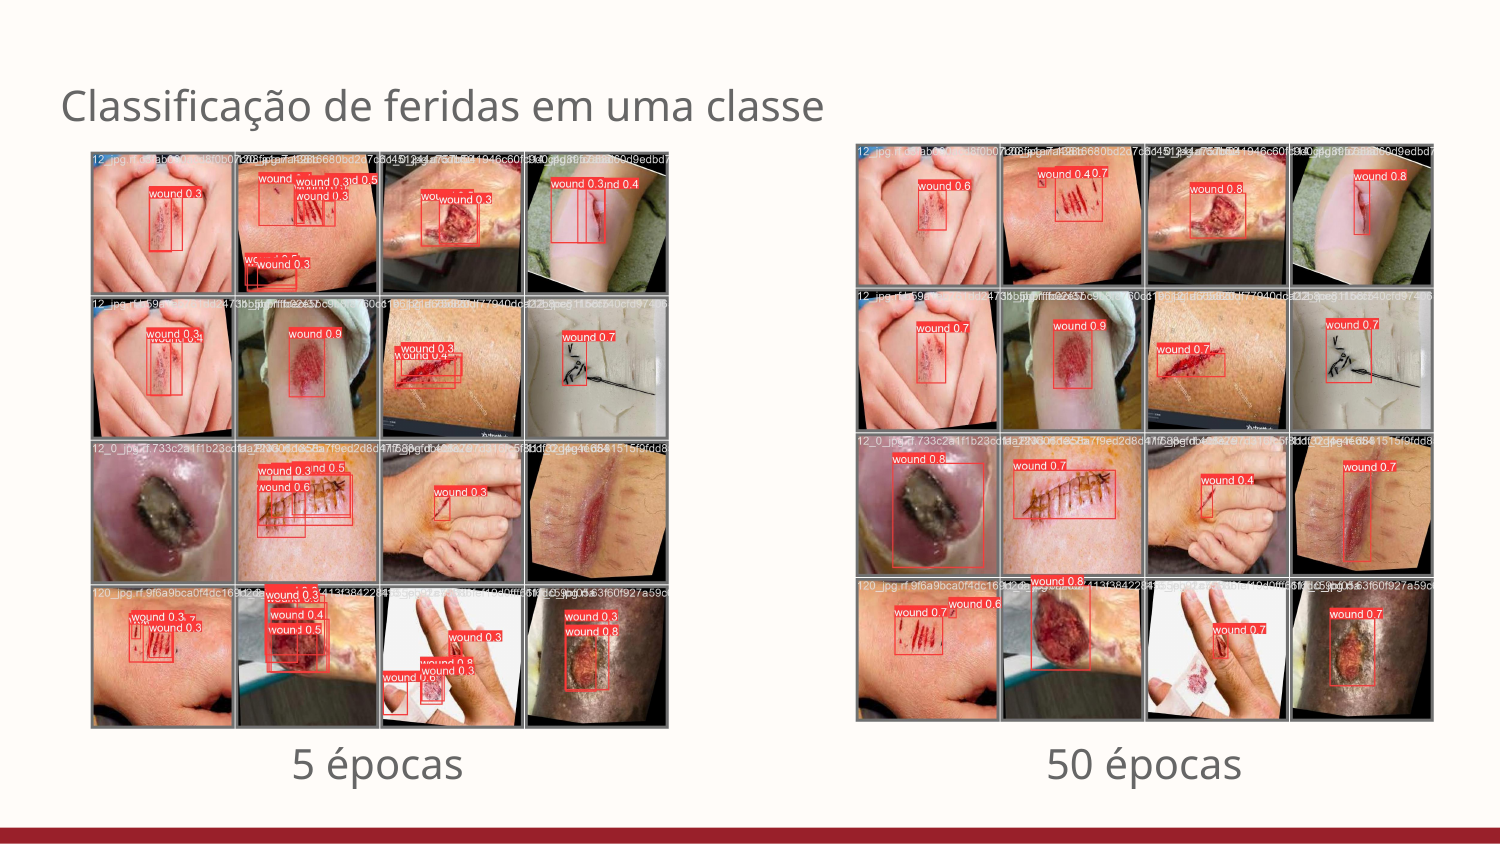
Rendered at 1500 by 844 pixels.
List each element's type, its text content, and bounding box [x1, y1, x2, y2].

text_box 5 épocas [249, 737, 506, 803]
picture [855, 143, 1434, 722]
title Classificação de feridas em uma classe [43, 62, 1442, 157]
picture [90, 150, 669, 729]
text_box 50 épocas [1016, 730, 1273, 803]
